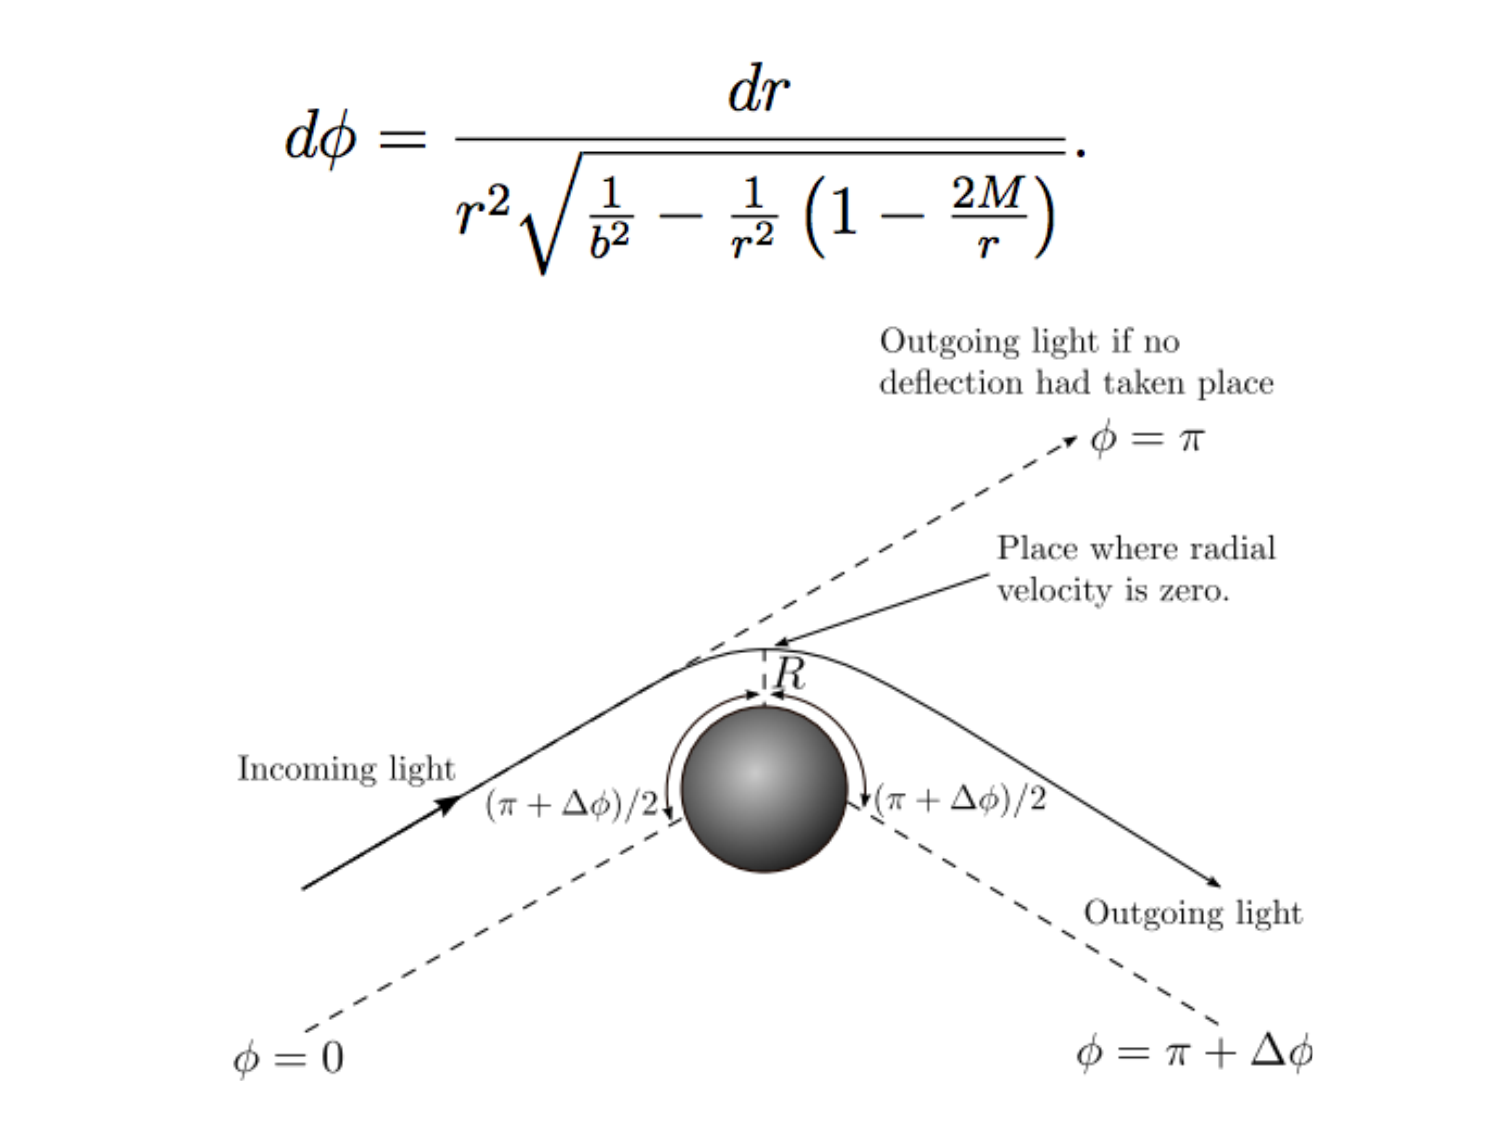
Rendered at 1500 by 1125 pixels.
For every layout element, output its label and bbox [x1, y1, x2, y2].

picture [232, 0, 1313, 1082]
